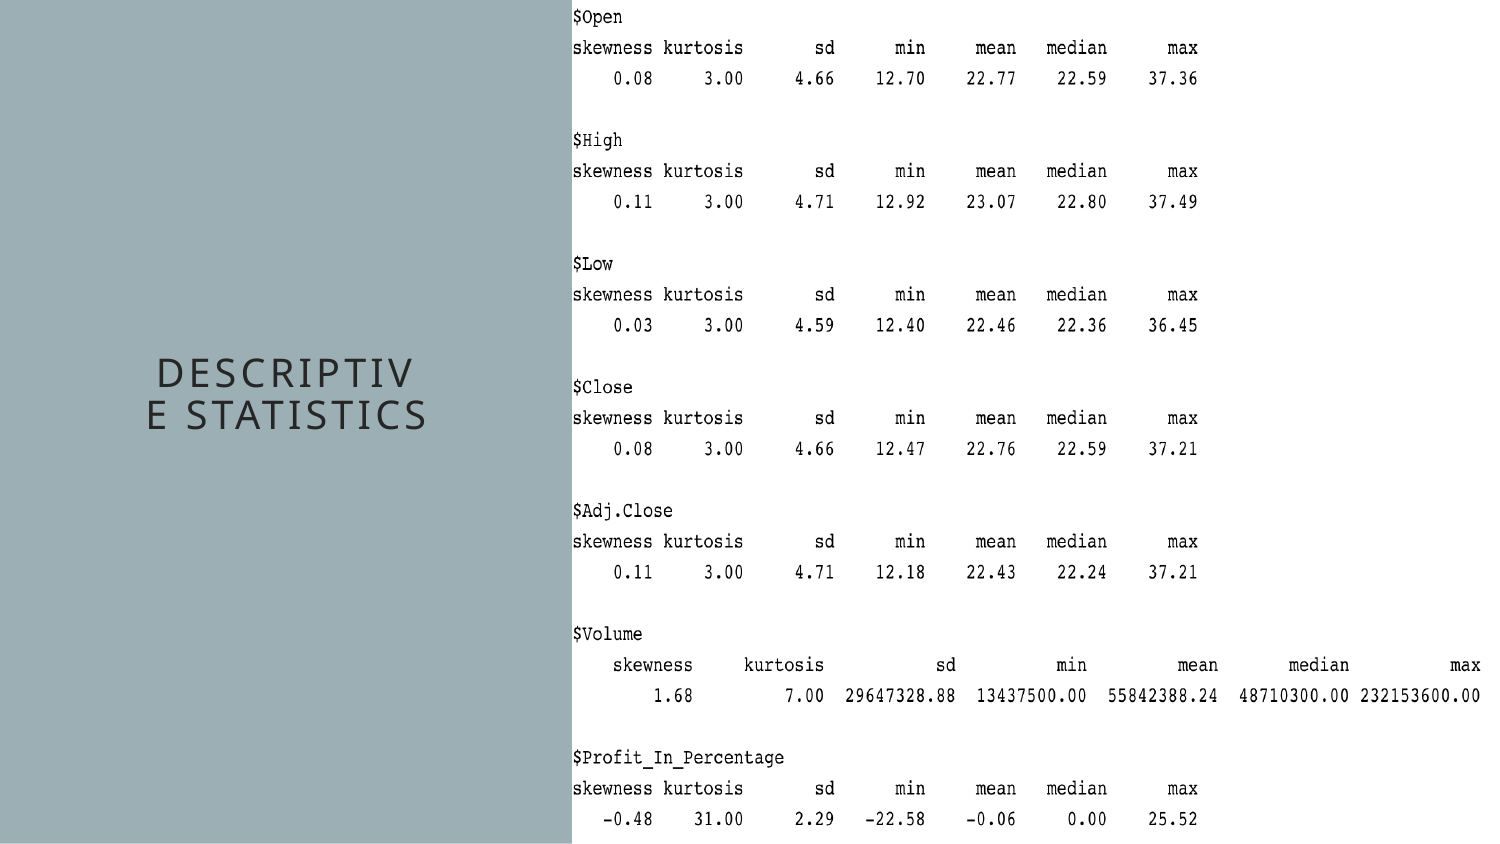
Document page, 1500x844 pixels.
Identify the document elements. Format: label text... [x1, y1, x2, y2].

text_box Descriptive Statistics [98, 295, 474, 497]
text_box [0, 0, 572, 844]
picture [572, 0, 1498, 844]
